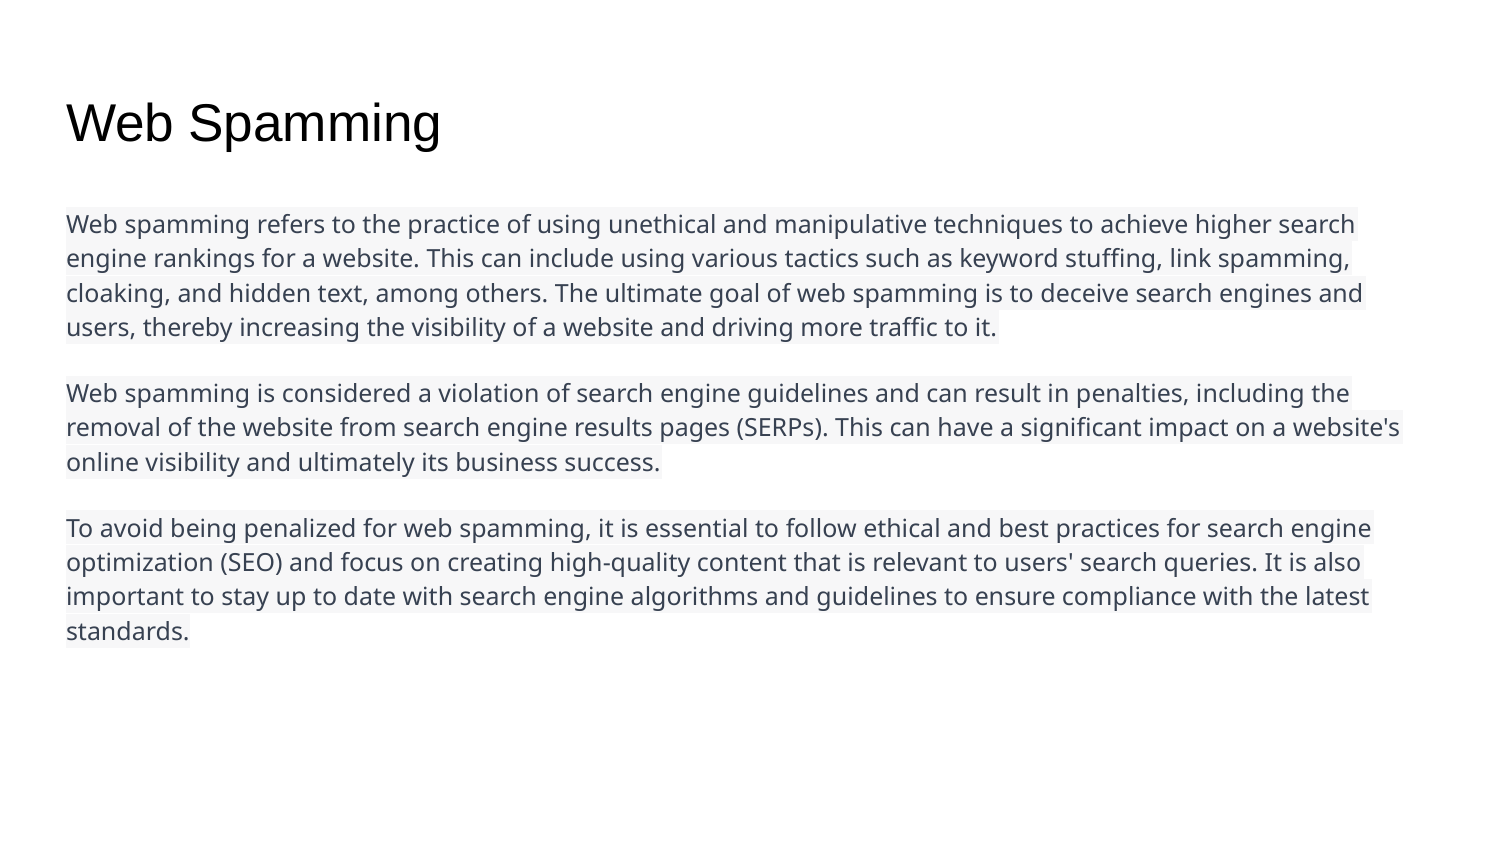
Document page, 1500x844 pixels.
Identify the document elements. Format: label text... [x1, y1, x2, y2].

list Web spamming refers to the practice of using unethical and manipulative techniques to achieve higher search engine rankings for a website. This can include using various tactics such as keyword stuffing, link spamming, cloaking, and hidden text, among others. The ultimate goal of web spamming is to deceive search engines and users, thereby increasing the visibility of a website and driving more traffic to it. Web spamming is considered a violation of search engine guidelines and can result in penalties, including the removal of the website from search engine results pages (SERPs). This can have a significant impact on a website's online visibility and ultimately its business success. To avoid being penalized for web spamming, it is essential to follow ethical and best practices for search engine optimization (SEO) and focus on creating high-quality content that is relevant to users' search queries. It is also important to stay up to date with search engine algorithms and guidelines to ensure compliance with the latest standards. [51, 189, 1449, 750]
title Web Spamming [51, 72, 1449, 167]
